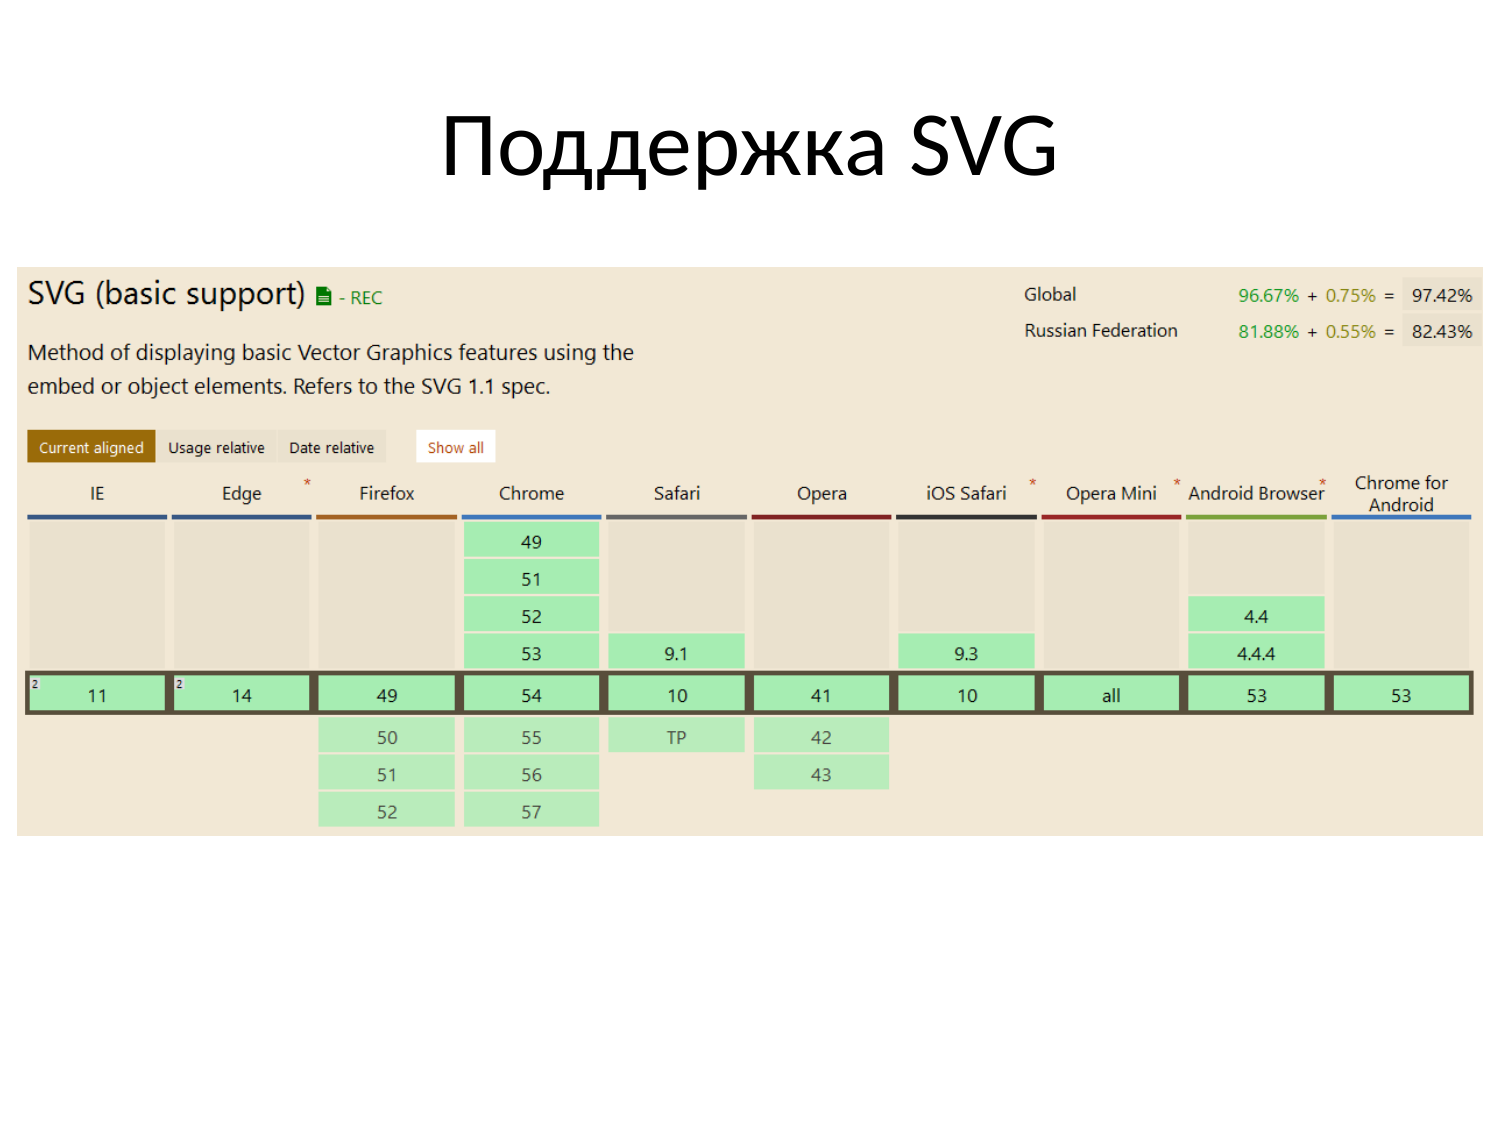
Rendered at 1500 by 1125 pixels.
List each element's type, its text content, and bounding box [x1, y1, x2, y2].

picture [17, 266, 1483, 837]
title Поддержка SVG [75, 45, 1425, 233]
